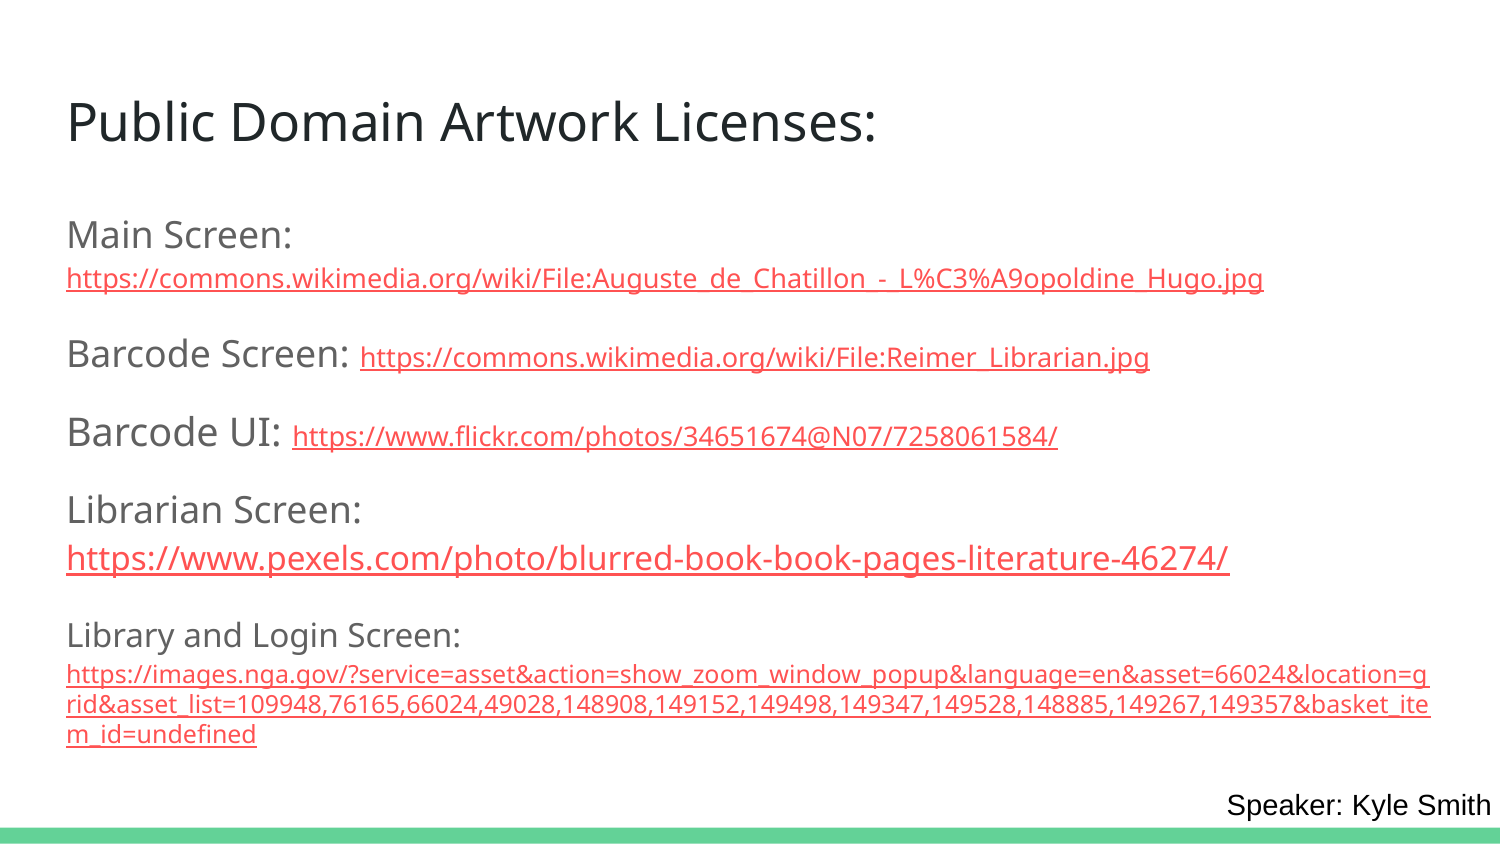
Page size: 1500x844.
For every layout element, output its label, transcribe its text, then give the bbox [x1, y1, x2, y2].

text_box Speaker: Kyle Smith [1211, 771, 1500, 844]
list Main Screen: https://commons.wikimedia.org/wiki/File:Auguste_de_Chatillon_-_L%C3%A9opoldine_Hugo.jpg Barcode Screen: https://commons.wikimedia.org/wiki/File:Reimer_Librarian.jpg Barcode UI: https://www.flickr.com/photos/34651674@N07/7258061584/ Librarian Screen: https://www.pexels.com/photo/blurred-book-book-pages-literature-46274/ Library and Login Screen: https://images.nga.gov/?service=asset&action=show_zoom_window_popup&language=en&asset=66024&location=grid&asset_list=109948,76165,66024,49028,148908,149152,149498,149347,149528,148885,149267,149357&basket_item_id=undefined [51, 189, 1449, 750]
title Public Domain Artwork Licenses: [51, 72, 1449, 167]
